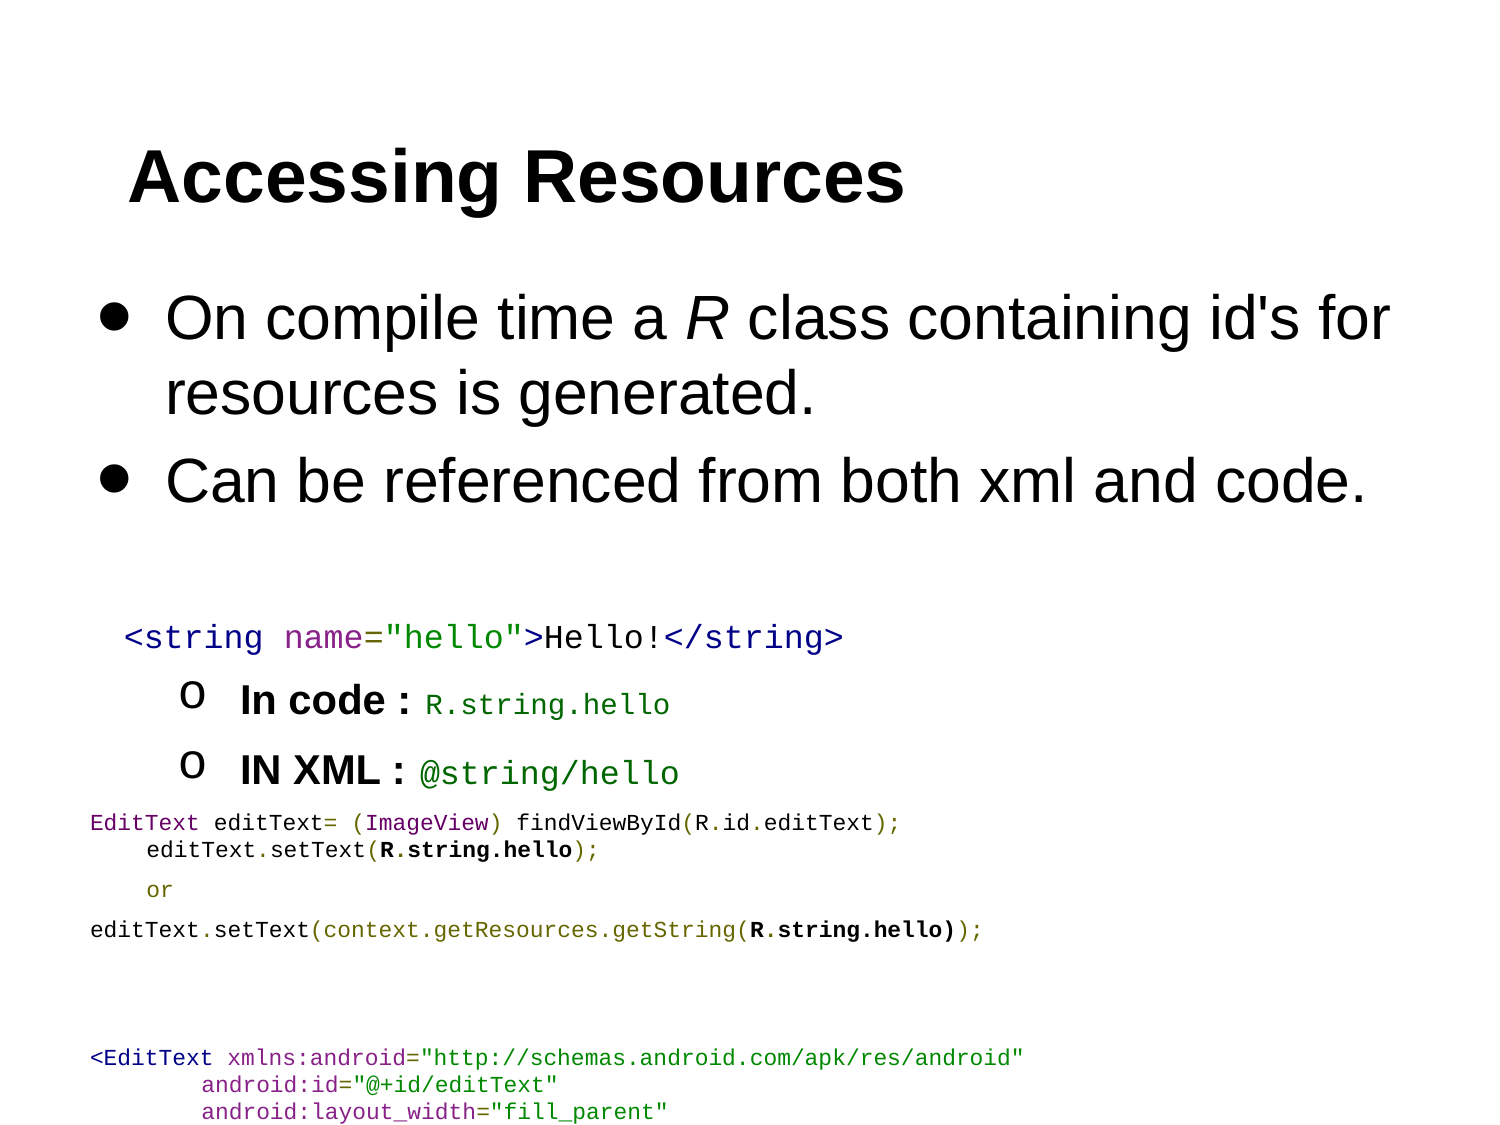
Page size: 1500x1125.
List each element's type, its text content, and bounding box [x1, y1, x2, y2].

title Accessing Resources [75, 14, 1425, 233]
list On compile time a R class containing id's for resources is generated. Can be referenced from both xml and code. <string name="hello">Hello!</string> In code : R.string.hello IN XML : @string/hello EditText editText= (ImageView) findViewById(R.id.editText); editText.setText(R.string.hello); or editText.setText(context.getResources.getString(R.string.hello)); <EditText xmlns:android="http://schemas.android.com/apk/res/android" android:id="@+id/editText" android:layout_width="fill_parent" android:layout_height="fill_parent" android:textColor="@android:color/secondary_text_dark" android:text="@string/hello" /> [75, 262, 1425, 1125]
